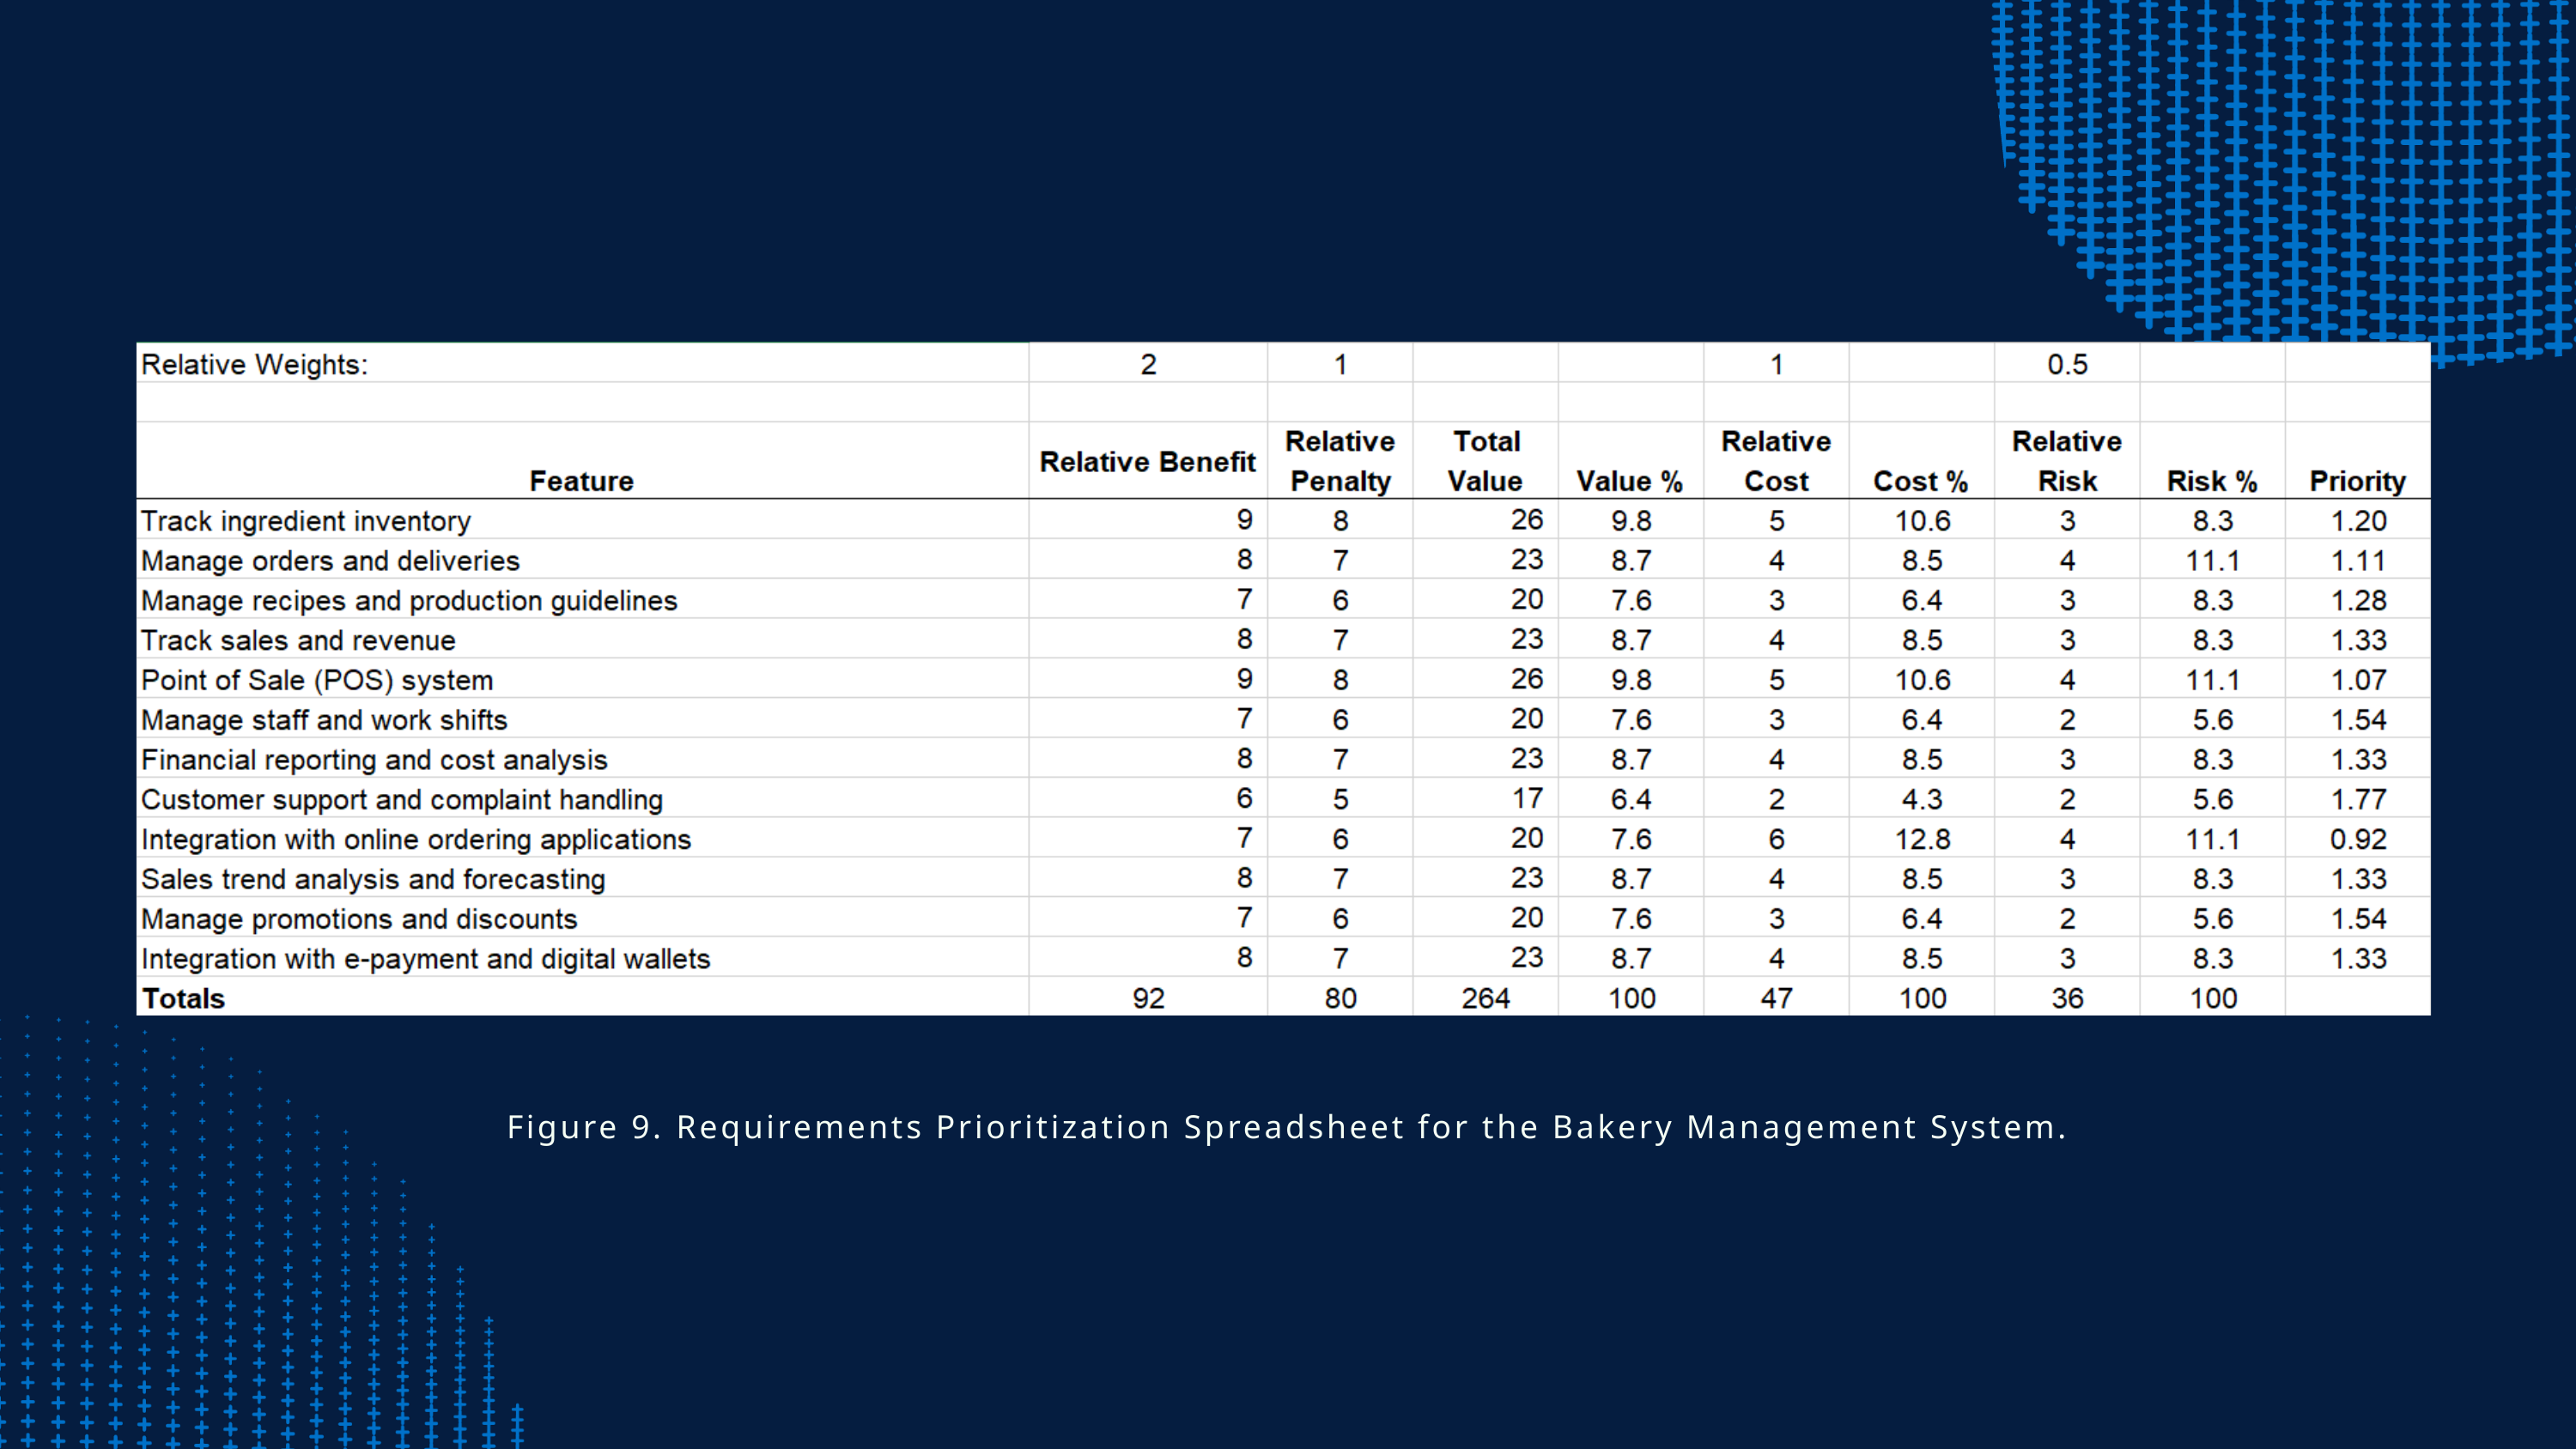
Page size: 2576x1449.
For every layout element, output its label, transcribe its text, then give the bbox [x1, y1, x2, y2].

text_box [1986, 0, 2576, 370]
text_box [0, 1015, 528, 1449]
text_box Figure 9. Requirements Prioritization Spreadsheet for the Bakery Management System. [506, 1100, 2070, 1190]
text_box [136, 342, 2432, 1016]
